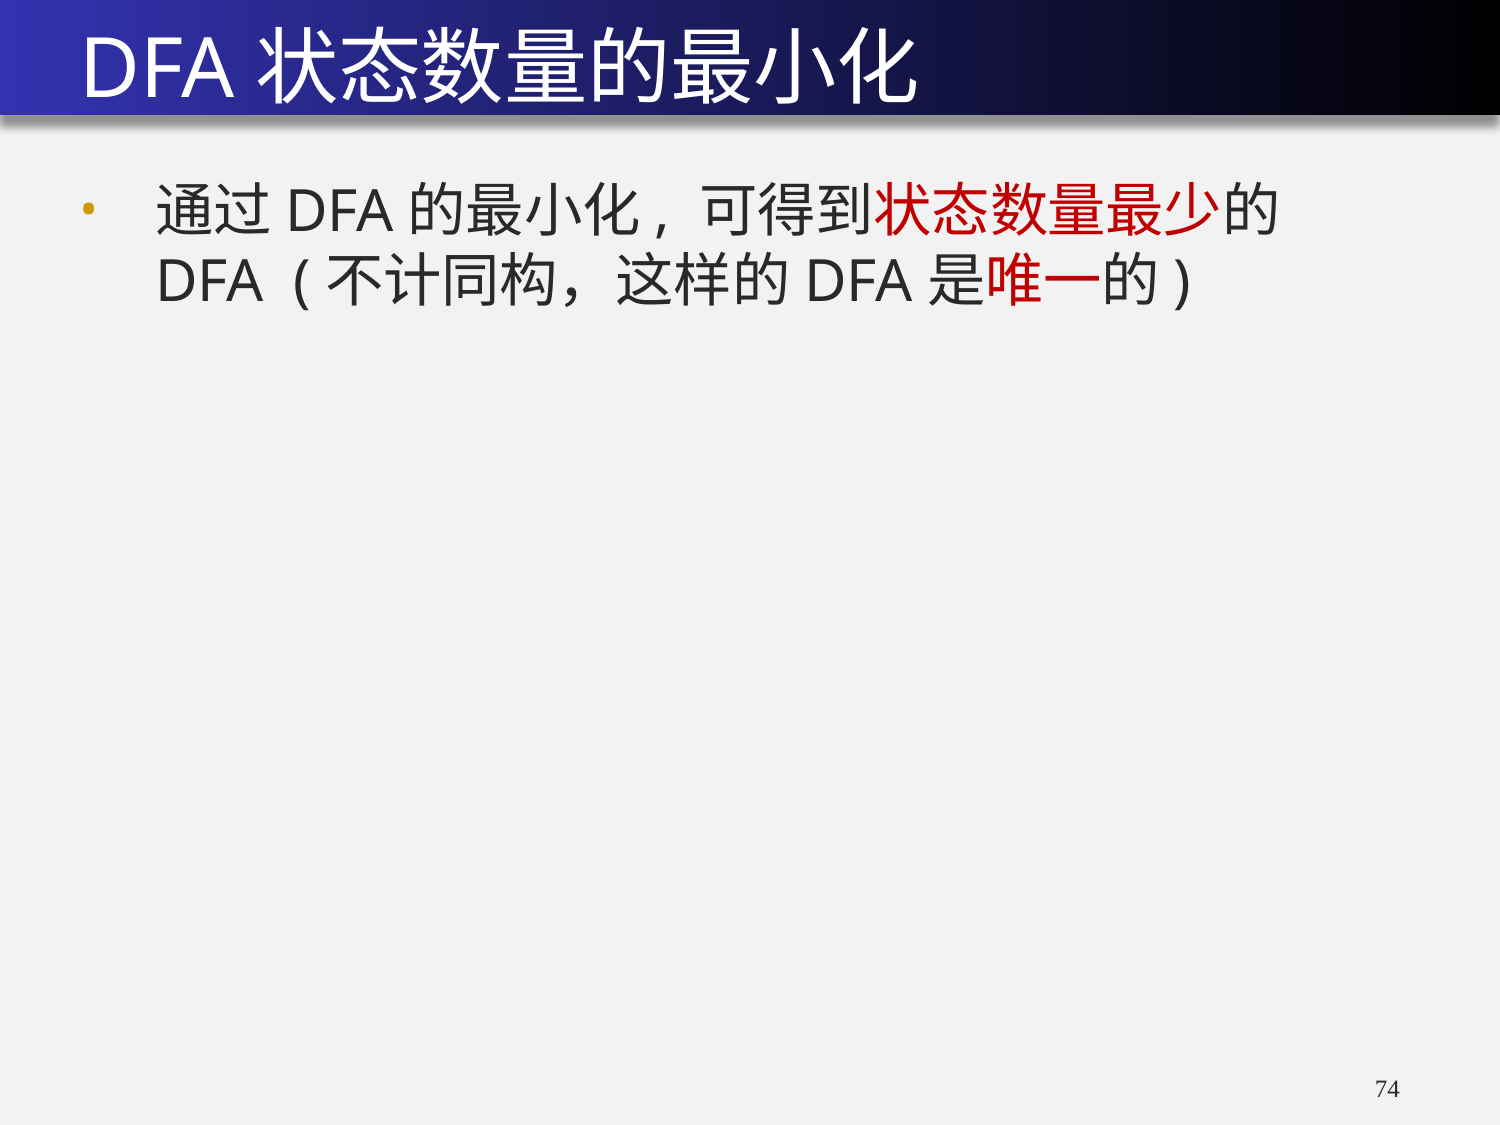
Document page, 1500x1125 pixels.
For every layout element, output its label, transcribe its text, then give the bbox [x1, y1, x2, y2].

text_box 通过DFA的最小化, 可得到状态数量最少的DFA (不计同构，这样的DFA是唯一的) [79, 157, 1369, 313]
slide_number 74 [1368, 1077, 1482, 1125]
title DFA状态数量的最小化 [77, 12, 924, 203]
